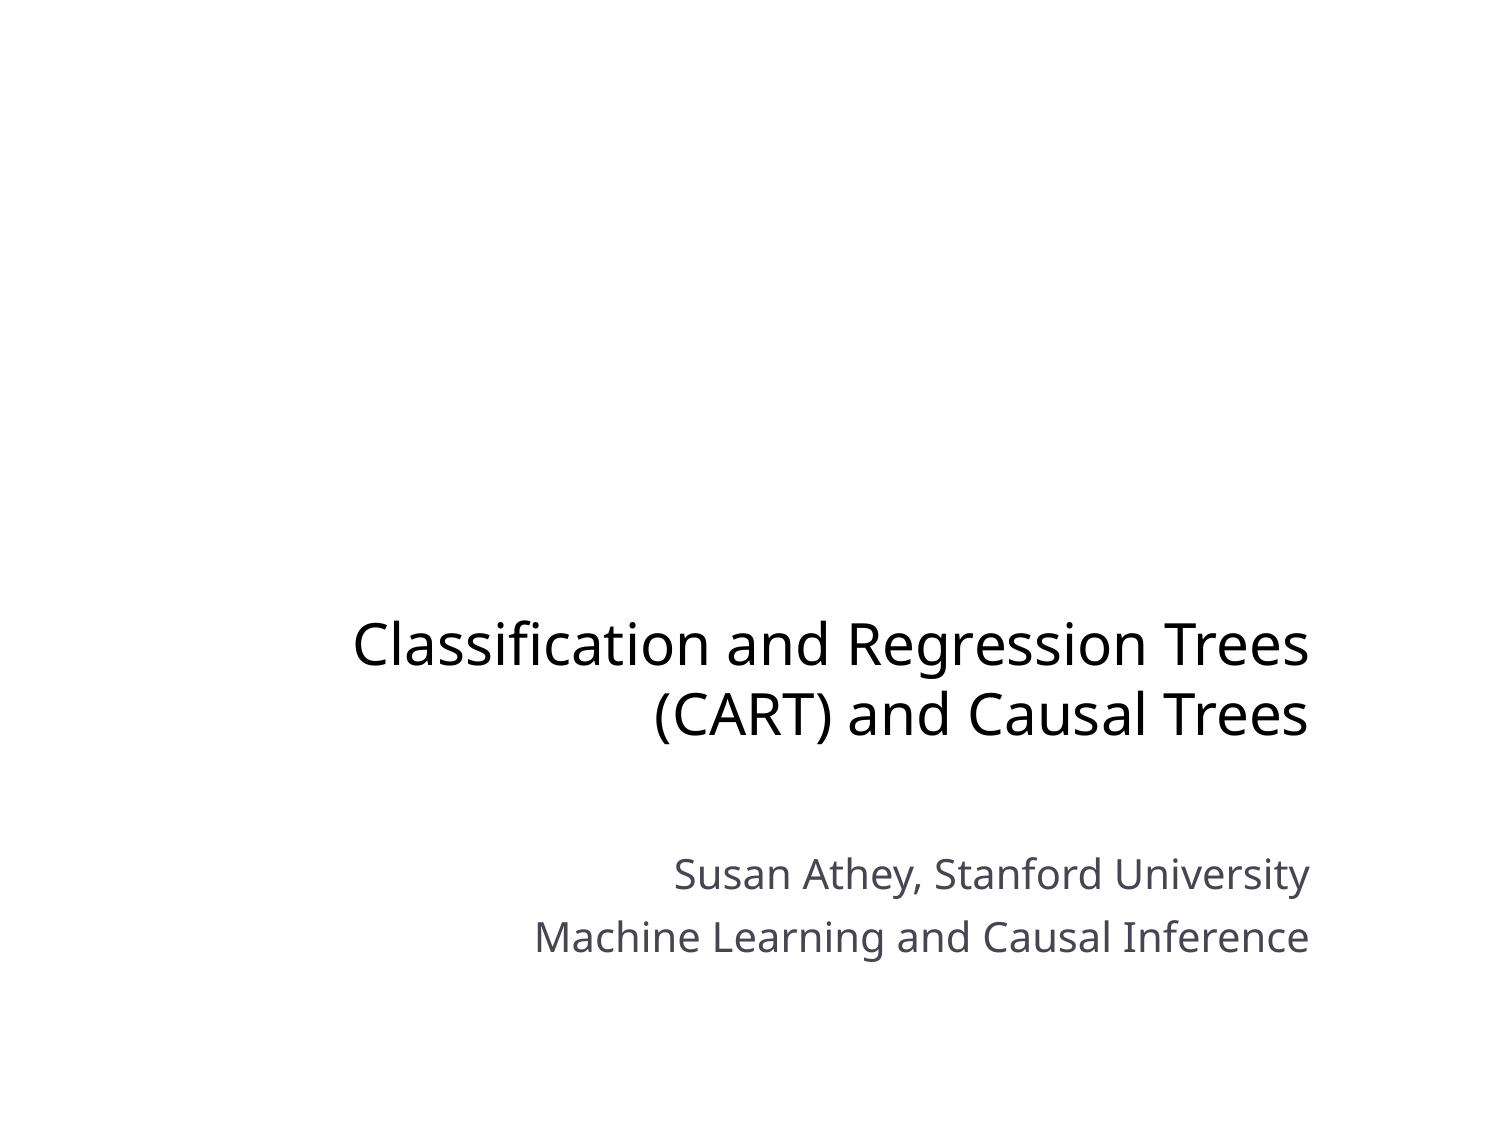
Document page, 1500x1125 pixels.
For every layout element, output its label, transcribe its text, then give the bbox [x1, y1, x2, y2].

title Classification and Regression Trees (CART) and Causal Trees [200, 600, 1325, 813]
subtitle Susan Athey, Stanford University Machine Learning and Causal Inference [200, 840, 1325, 988]
